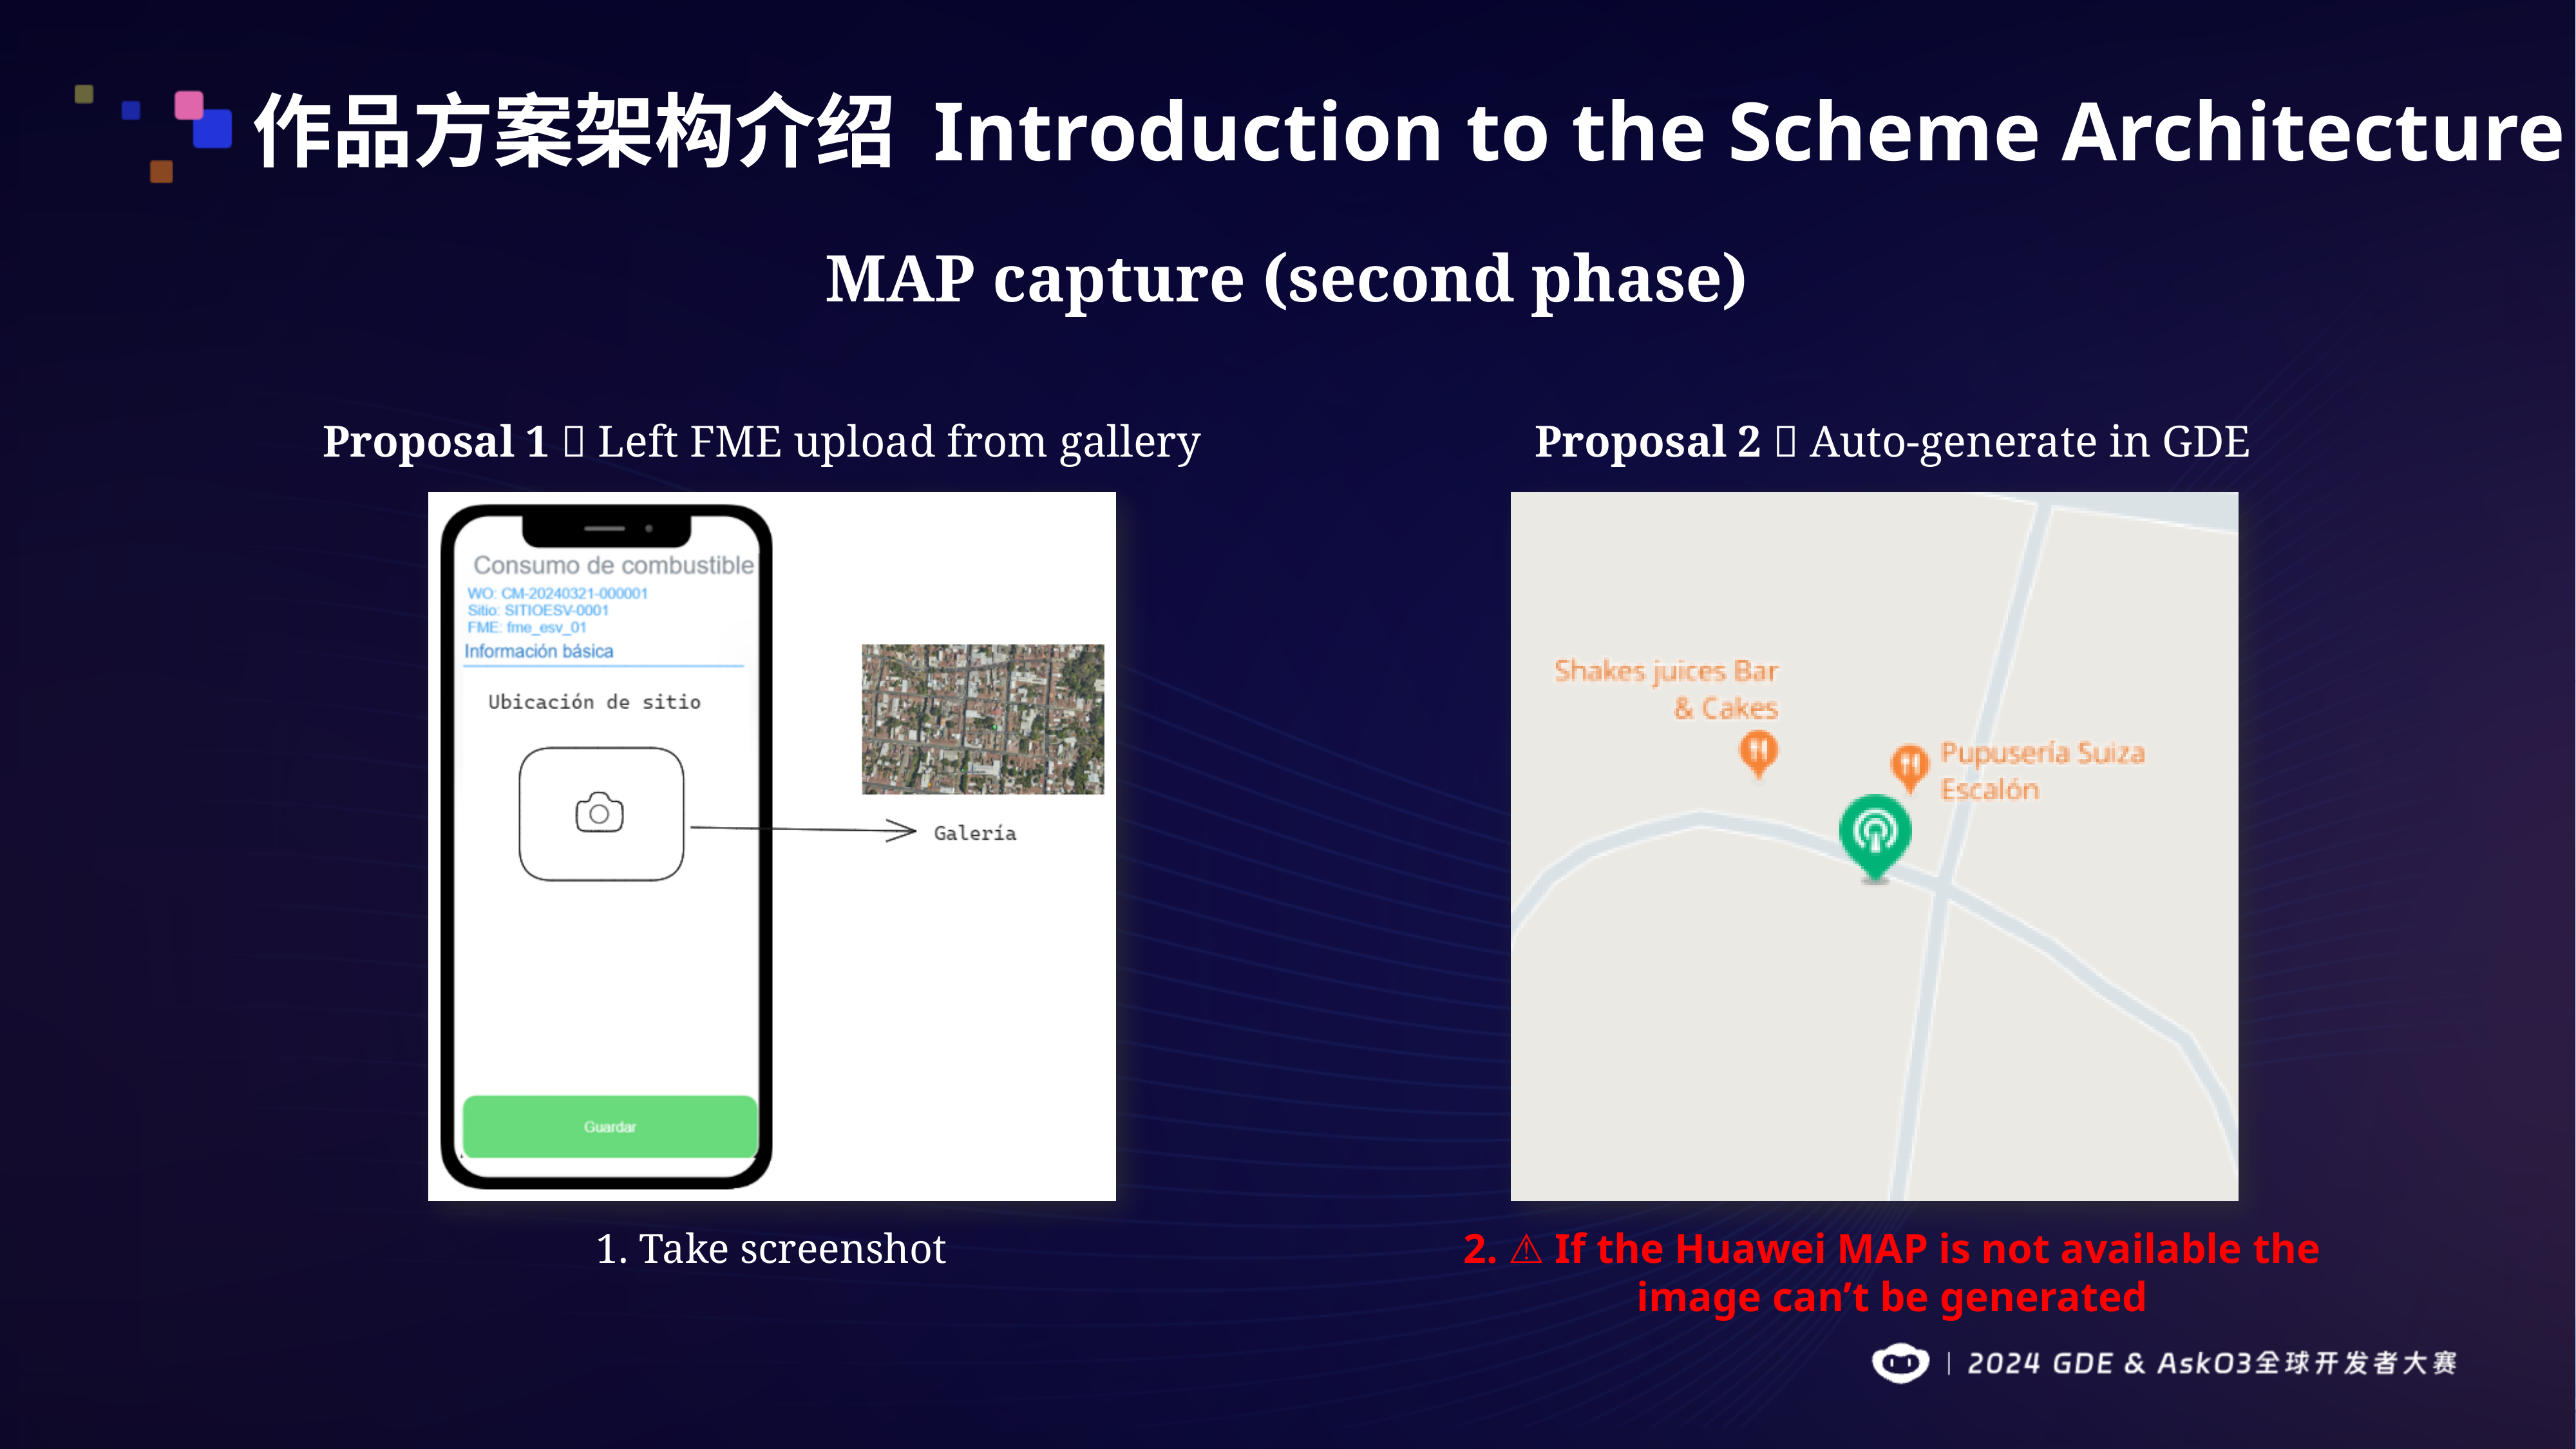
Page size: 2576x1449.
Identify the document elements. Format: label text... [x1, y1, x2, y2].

text_box 作品方案架构介绍 Introduction to the Scheme Architecture [242, 75, 2576, 278]
picture [0, 0, 2576, 1449]
text_box 1. Take screenshot [586, 1218, 957, 1276]
text_box 2. ⚠️ If the Huawei MAP is not available the image can’t be generated [1434, 1218, 2351, 1325]
text_box MAP capture (second phase) Proposal 1  Left FME upload from gallery Proposal 2  Auto-generate in GDE [232, 231, 2342, 471]
